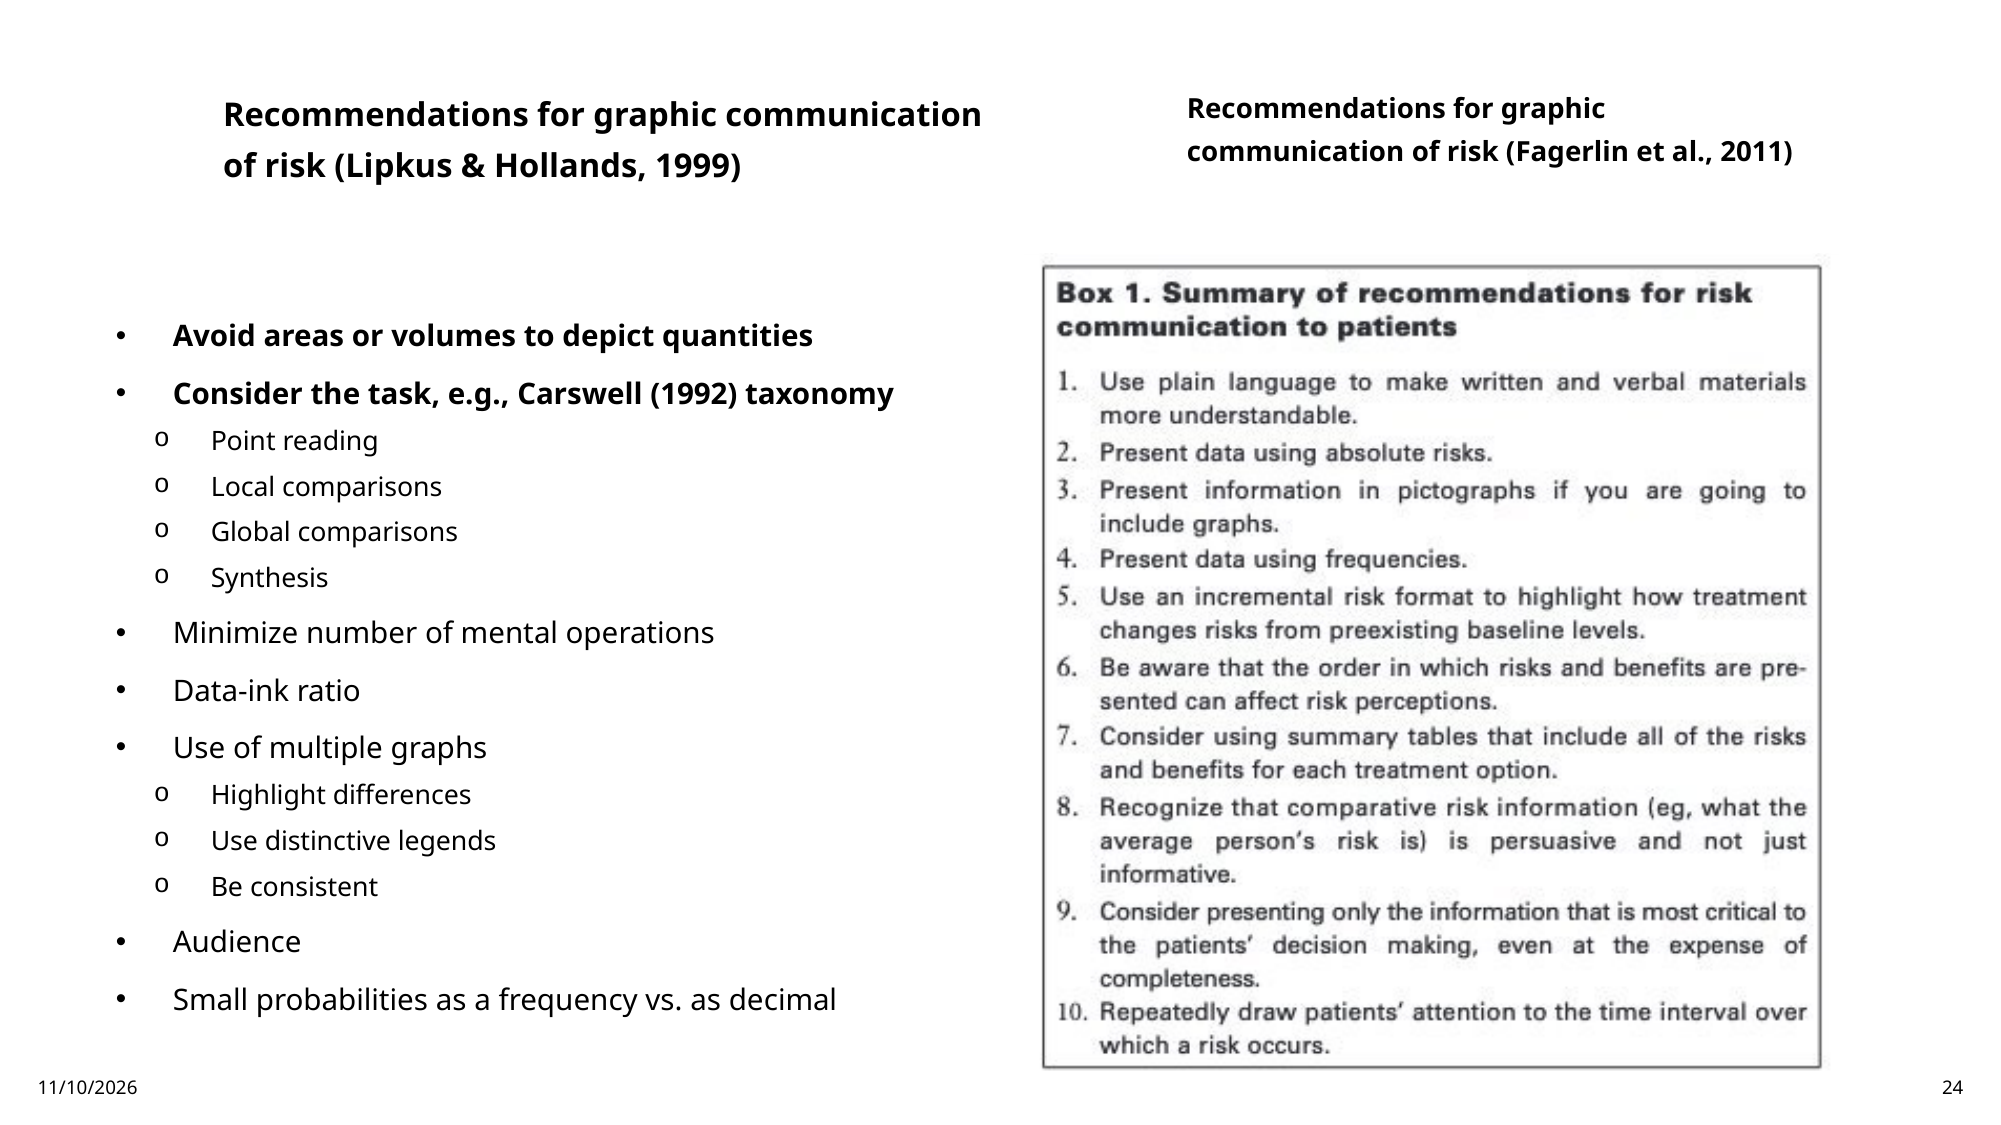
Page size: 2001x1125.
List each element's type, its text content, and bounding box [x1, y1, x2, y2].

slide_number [22, 1058, 596, 1119]
text_box Recommendations for graphic communication of risk (Lipkus & Hollands, 1999) [208, 74, 1005, 200]
footer [1456, 1058, 1908, 1119]
list Avoid areas or volumes to depict quantities Consider the task, e.g., Carswell (1992) taxonomy Point reading Local comparisons Global comparisons Synthesis Minimize number of mental operations Data-ink ratio Use of multiple graphs Highlight differences Use distinctive legends Be consistent Audience Small probabilities as a frequency vs. as decimal [100, 302, 1024, 1028]
text_box Recommendations for graphic communication of risk (Fagerlin et al., 2011) [1171, 73, 1841, 200]
slide_number 24 [1908, 1058, 1979, 1119]
picture [1024, 253, 1839, 1077]
